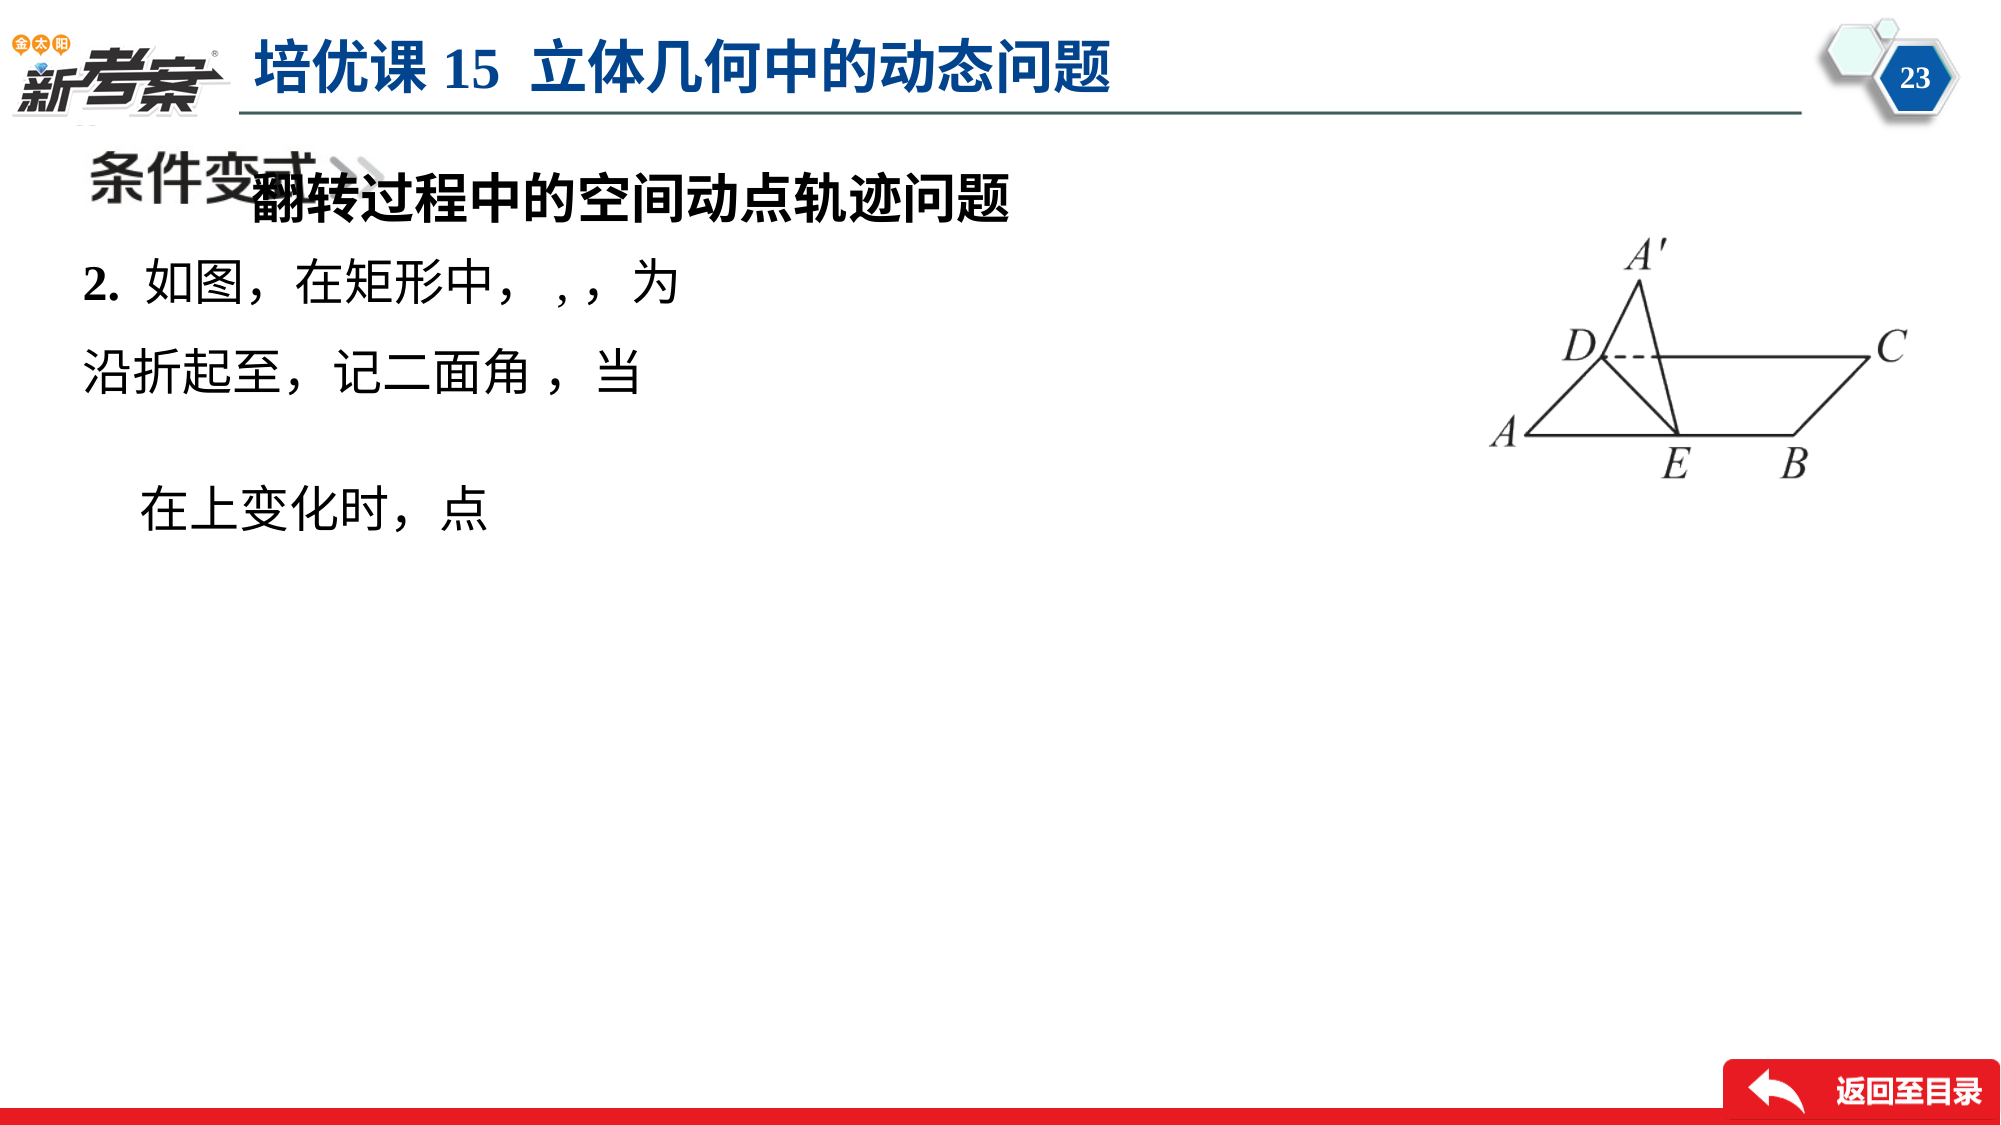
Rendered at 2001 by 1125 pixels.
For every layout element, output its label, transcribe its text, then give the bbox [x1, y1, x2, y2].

text_box &4& 翻转过程中的空间动点轨迹问题 [82, 123, 1917, 243]
picture [0, 0, 2001, 1125]
